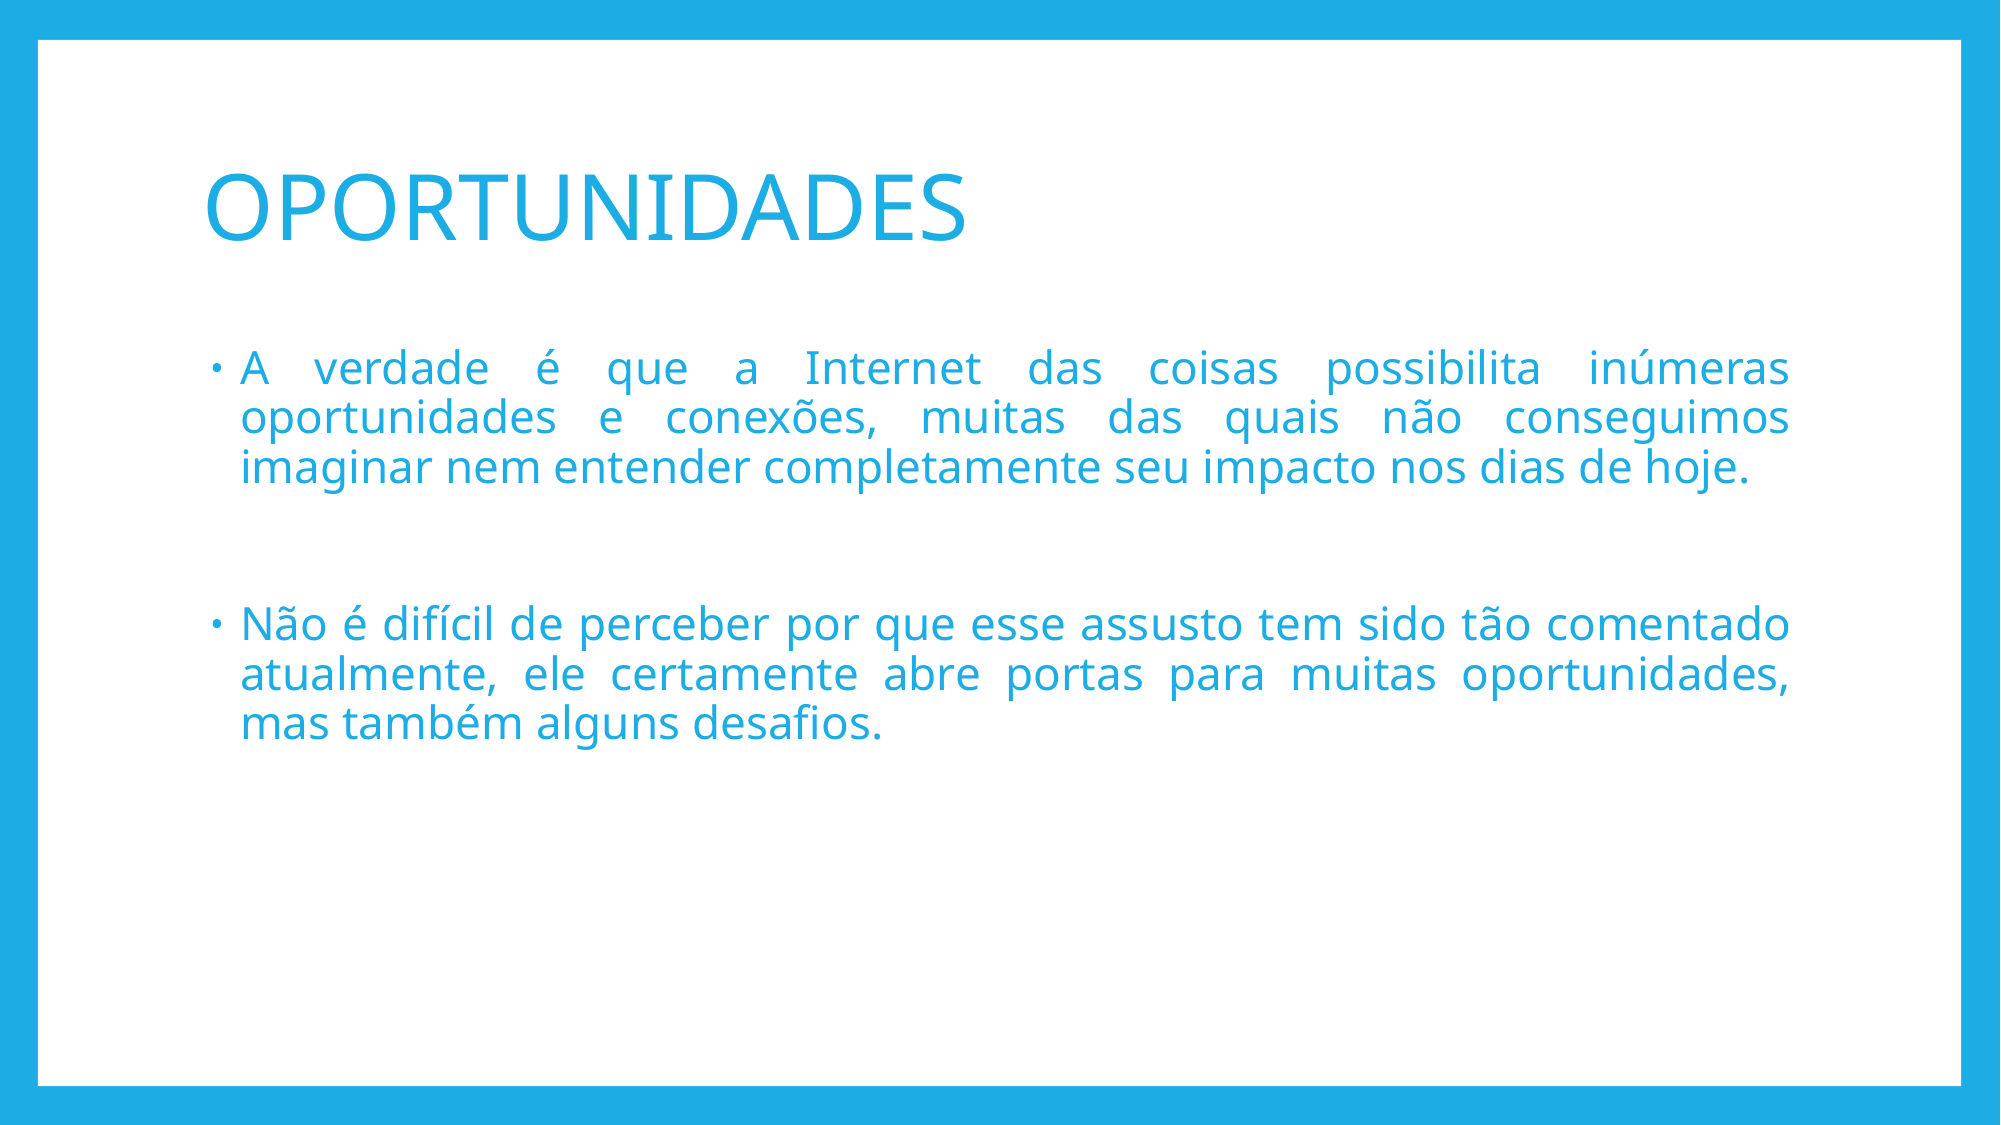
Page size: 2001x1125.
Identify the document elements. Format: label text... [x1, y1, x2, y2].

list A verdade é que a Internet das coisas possibilita inúmeras oportunidades e conexões, muitas das quais não conseguimos imaginar nem entender completamente seu impacto nos dias de hoje. Não é difícil de perceber por que esse assusto tem sido tão comentado atualmente, ele certamente abre portas para muitas oportunidades, mas também alguns desafios. [187, 337, 1808, 1000]
title OPORTUNIDADES [187, 99, 1808, 323]
